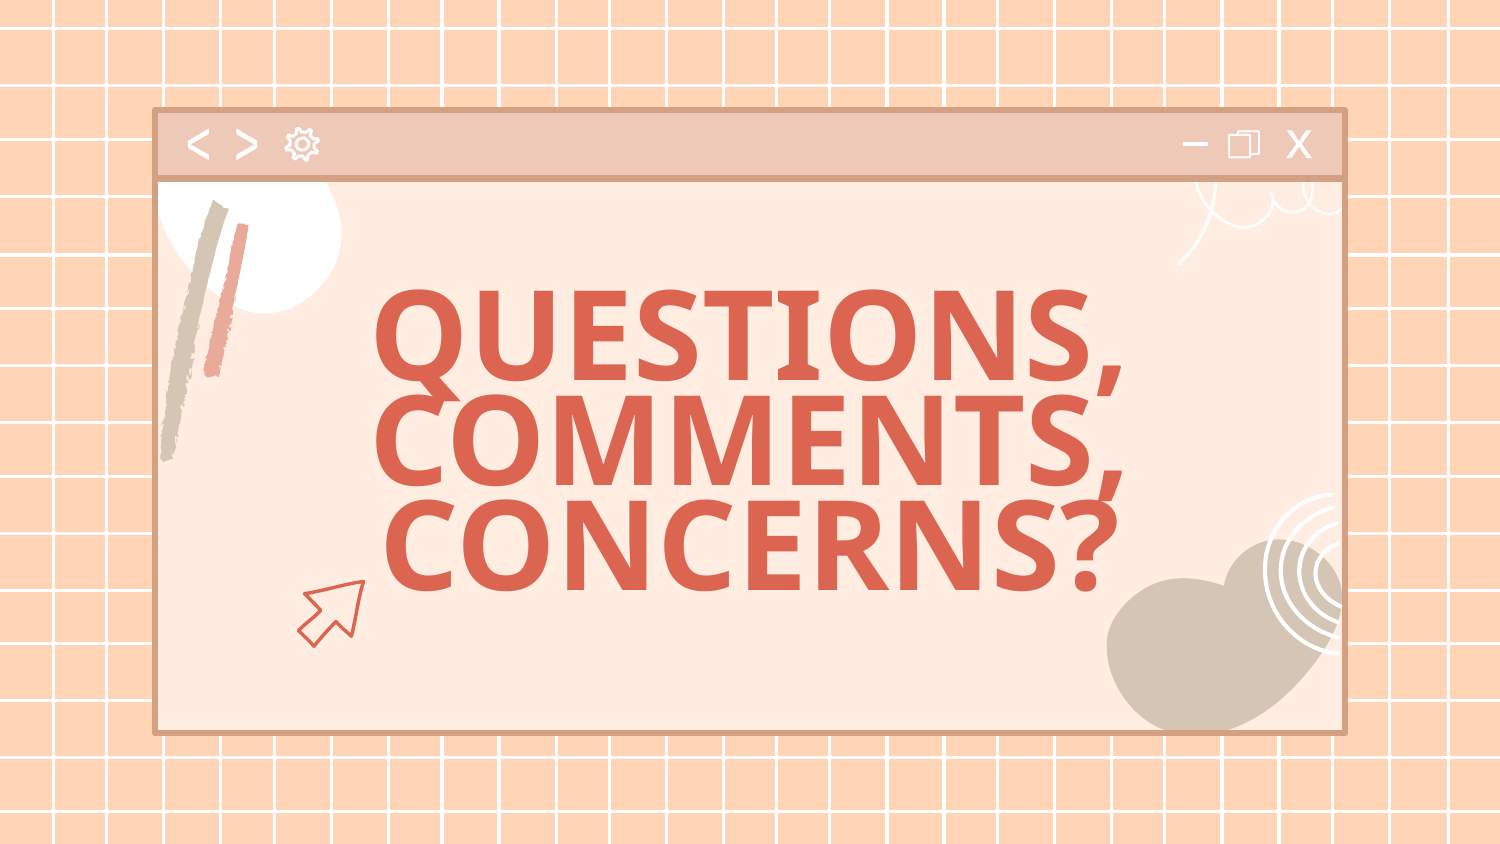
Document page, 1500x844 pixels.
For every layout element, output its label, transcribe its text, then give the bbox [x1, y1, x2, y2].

title QUESTIONS, COMMENTS, CONCERNS? [345, 253, 1155, 656]
text_box [296, 579, 366, 649]
